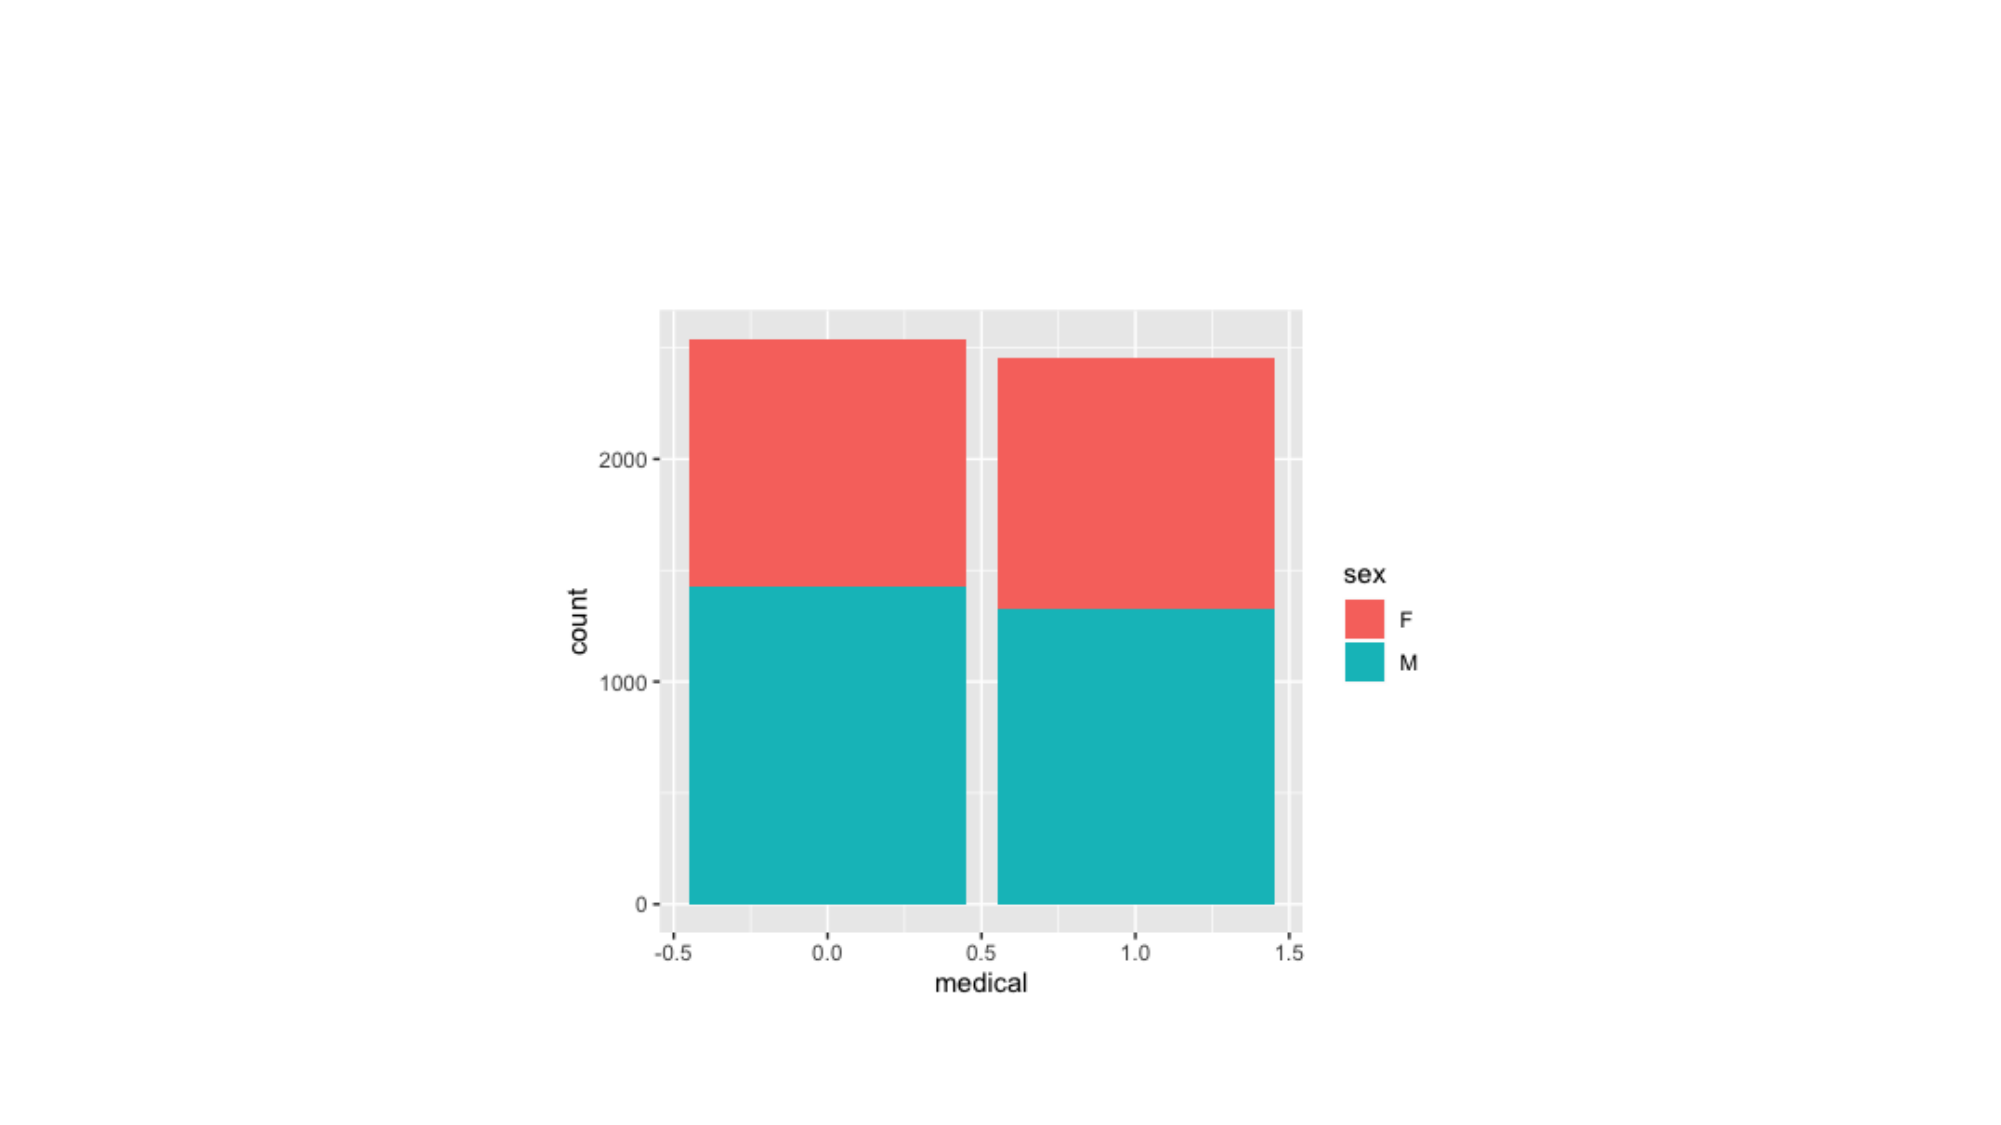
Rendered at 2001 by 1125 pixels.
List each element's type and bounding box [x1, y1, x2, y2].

picture [554, 297, 1446, 1011]
